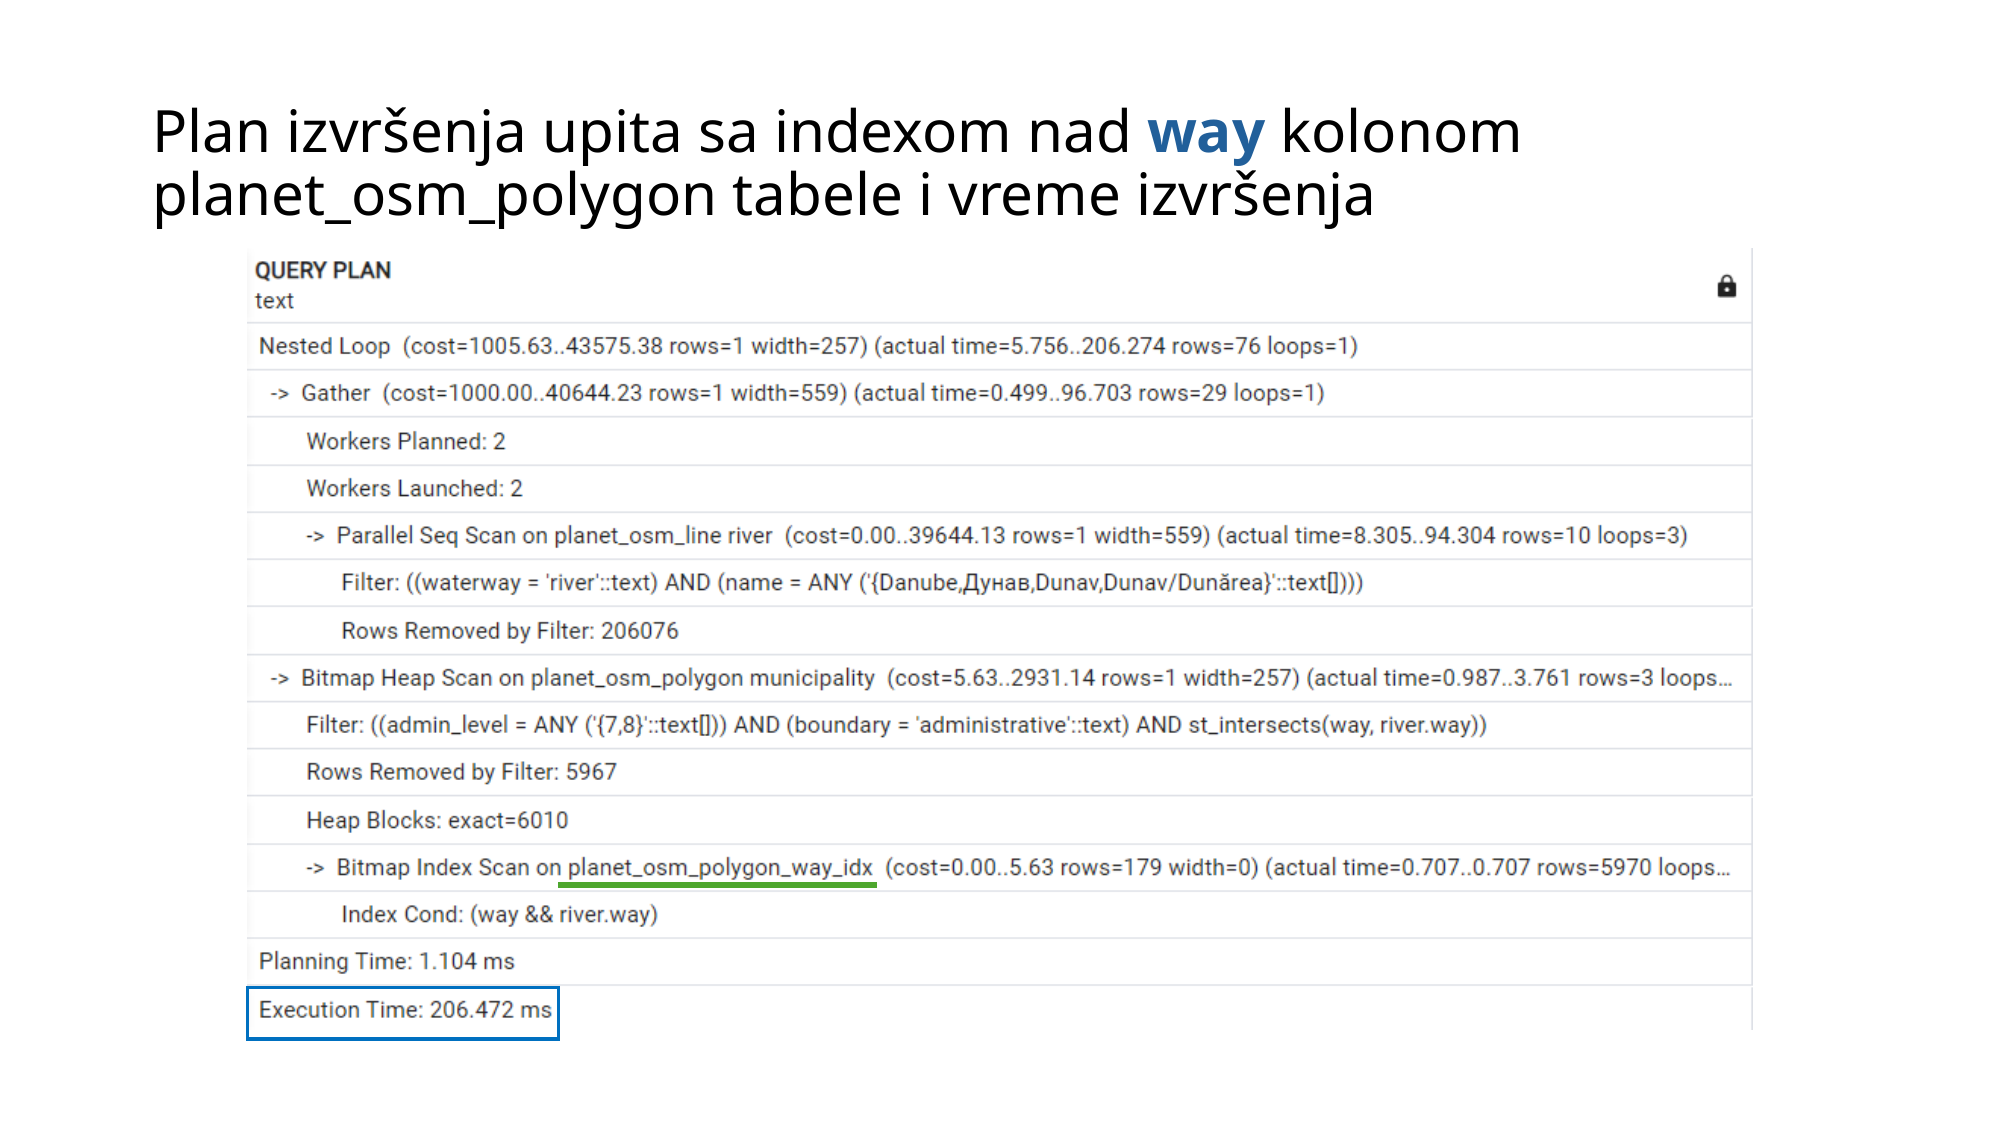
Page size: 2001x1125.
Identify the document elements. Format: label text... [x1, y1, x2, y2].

list Plan izvršenja upita sa indexom nad way kolonom planet_osm_polygon tabele i vreme izvršenja [137, 95, 1863, 1014]
text_box [246, 1031, 560, 1041]
picture [246, 247, 1754, 1031]
